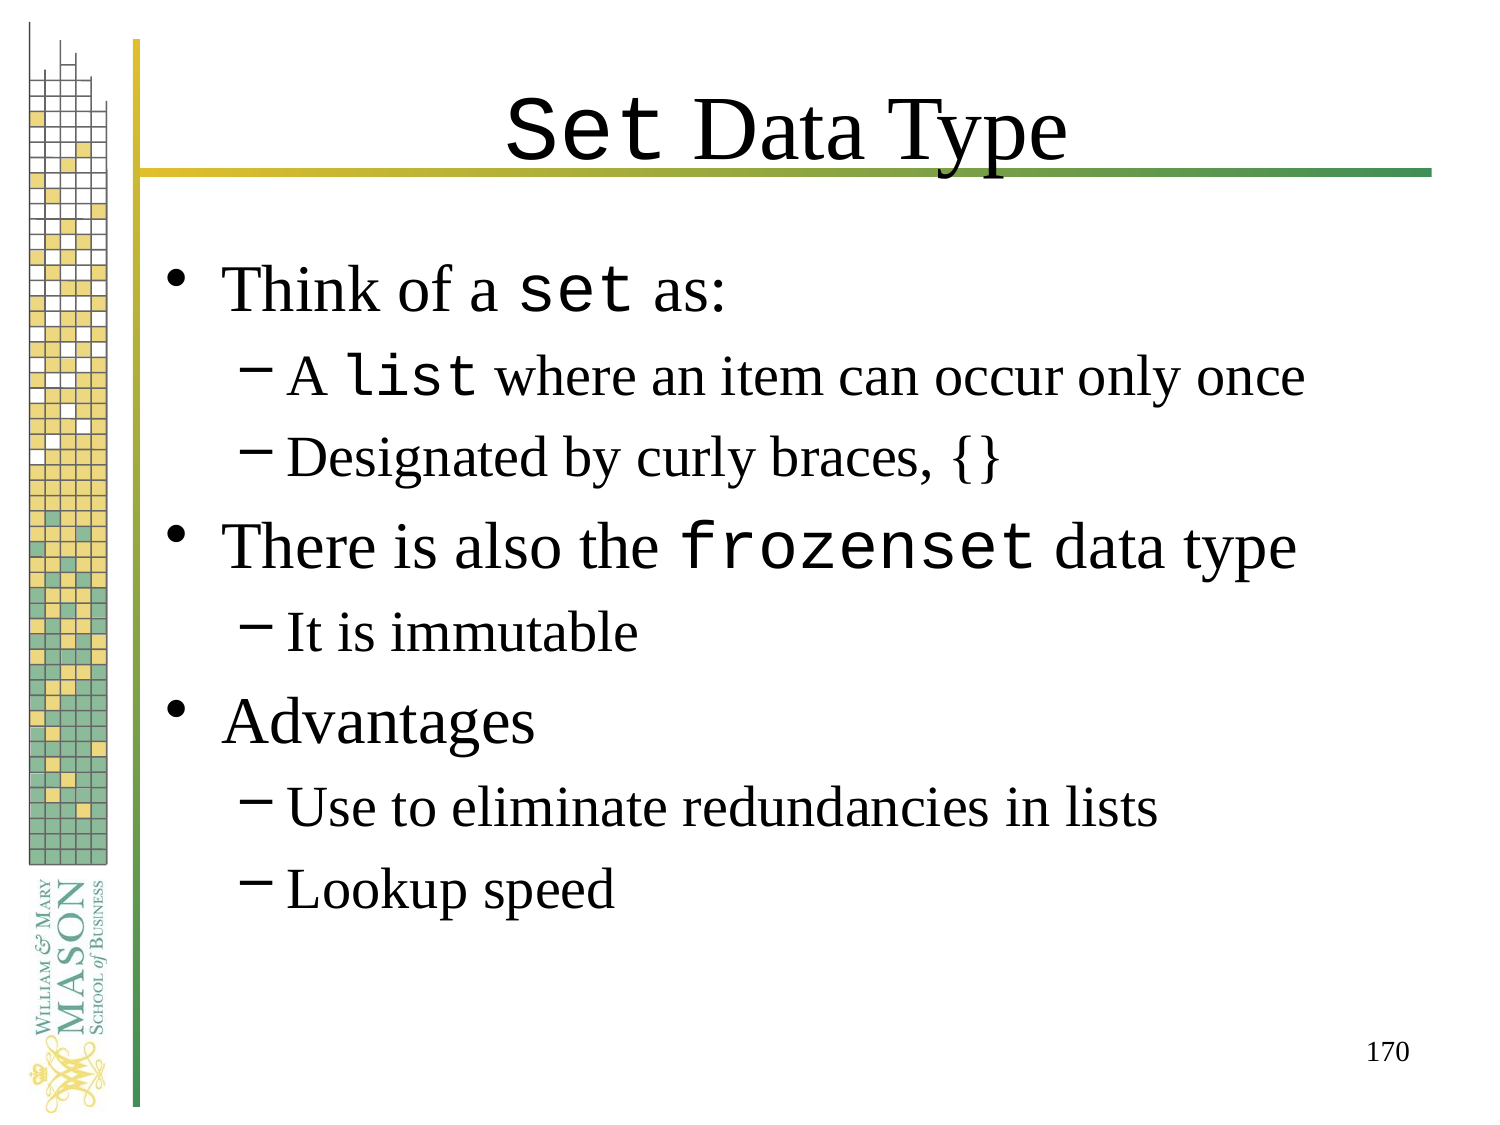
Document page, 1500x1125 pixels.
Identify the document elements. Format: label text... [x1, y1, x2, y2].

list Think of a set as: A list where an item can occur only once Designated by curly braces, {} There is also the frozenset data type It is immutable Advantages Use to eliminate redundancies in lists Lookup speed [150, 237, 1425, 1005]
slide_number 170 [1048, 1024, 1426, 1103]
slide_number 69 [29, 879, 107, 1113]
title Set Data Type [150, 45, 1425, 200]
